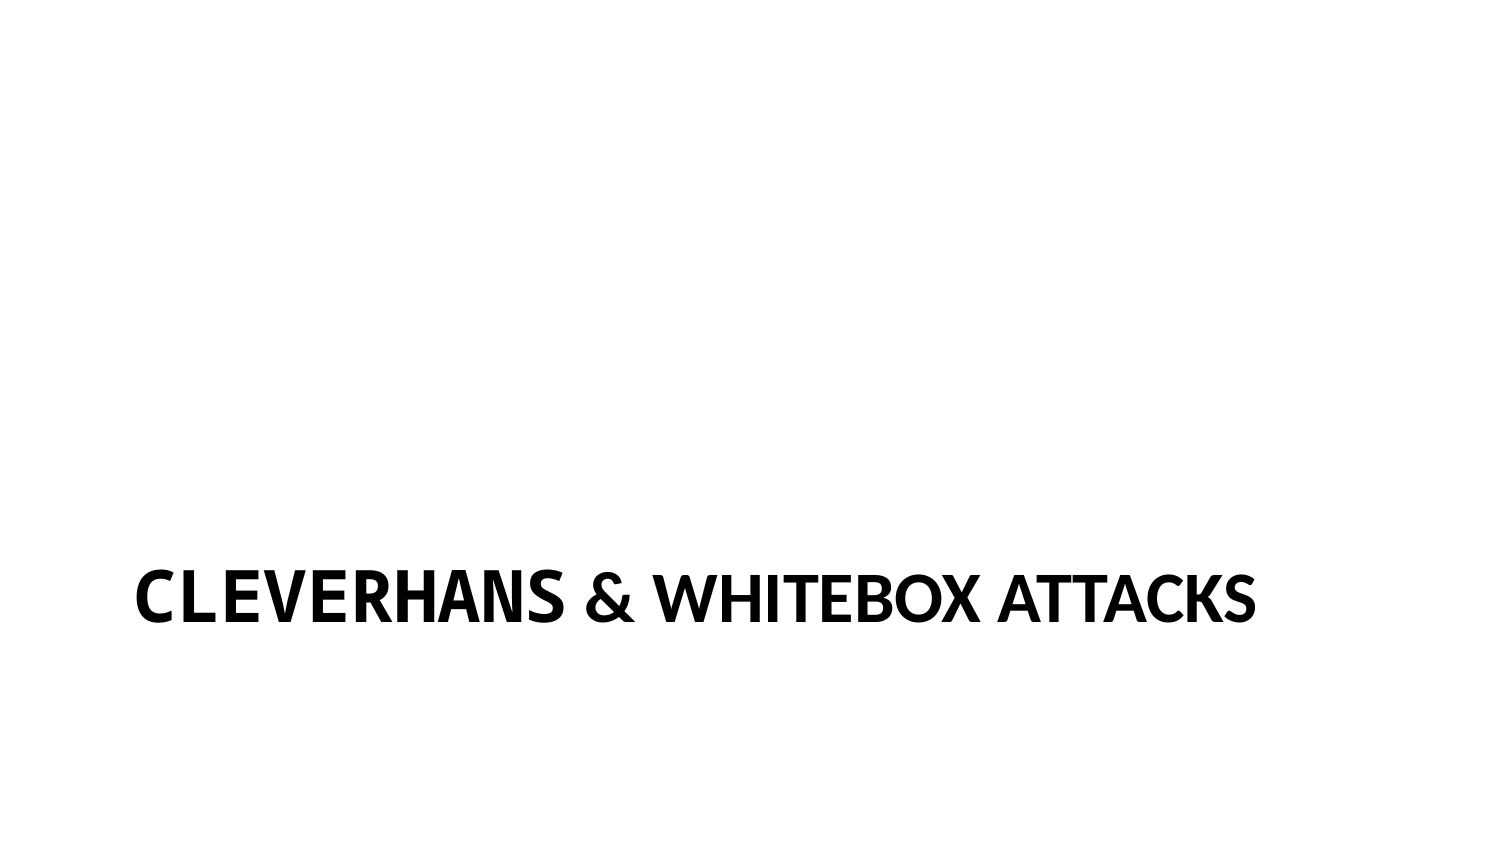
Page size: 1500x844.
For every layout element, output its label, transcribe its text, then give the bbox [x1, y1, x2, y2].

title cleverhans & Whitebox Attacks [118, 542, 1394, 710]
